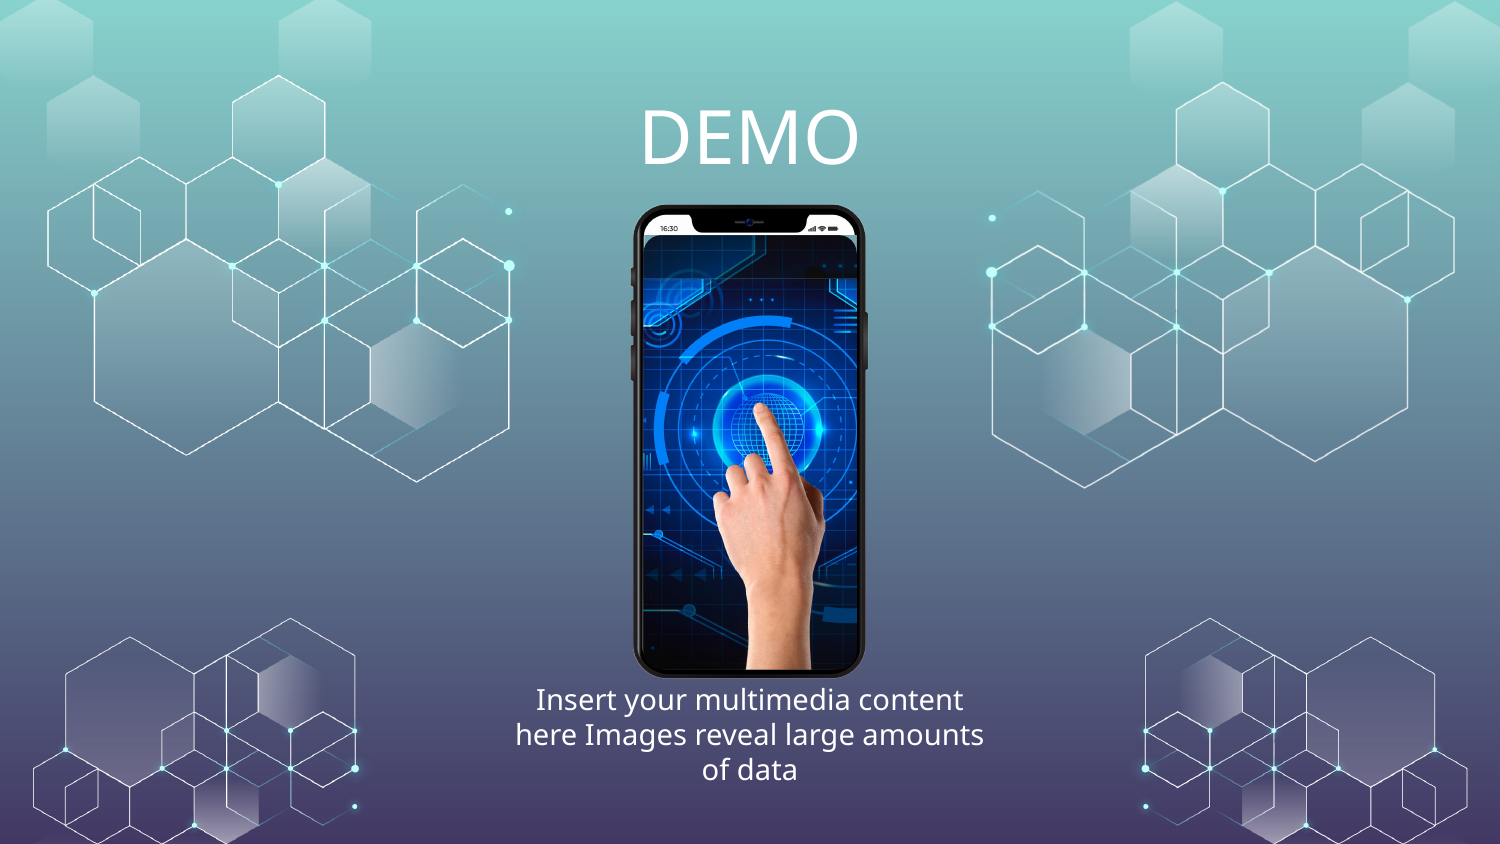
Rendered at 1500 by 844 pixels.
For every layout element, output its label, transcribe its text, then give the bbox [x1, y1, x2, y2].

title DEMO [88, 74, 1412, 185]
picture [0, 617, 378, 844]
picture [1122, 617, 1500, 844]
picture [0, 0, 542, 483]
text_box Insert your multimedia content here Images reveal large amounts of data [499, 689, 1001, 778]
picture [625, 136, 875, 746]
picture [959, 1, 1500, 489]
